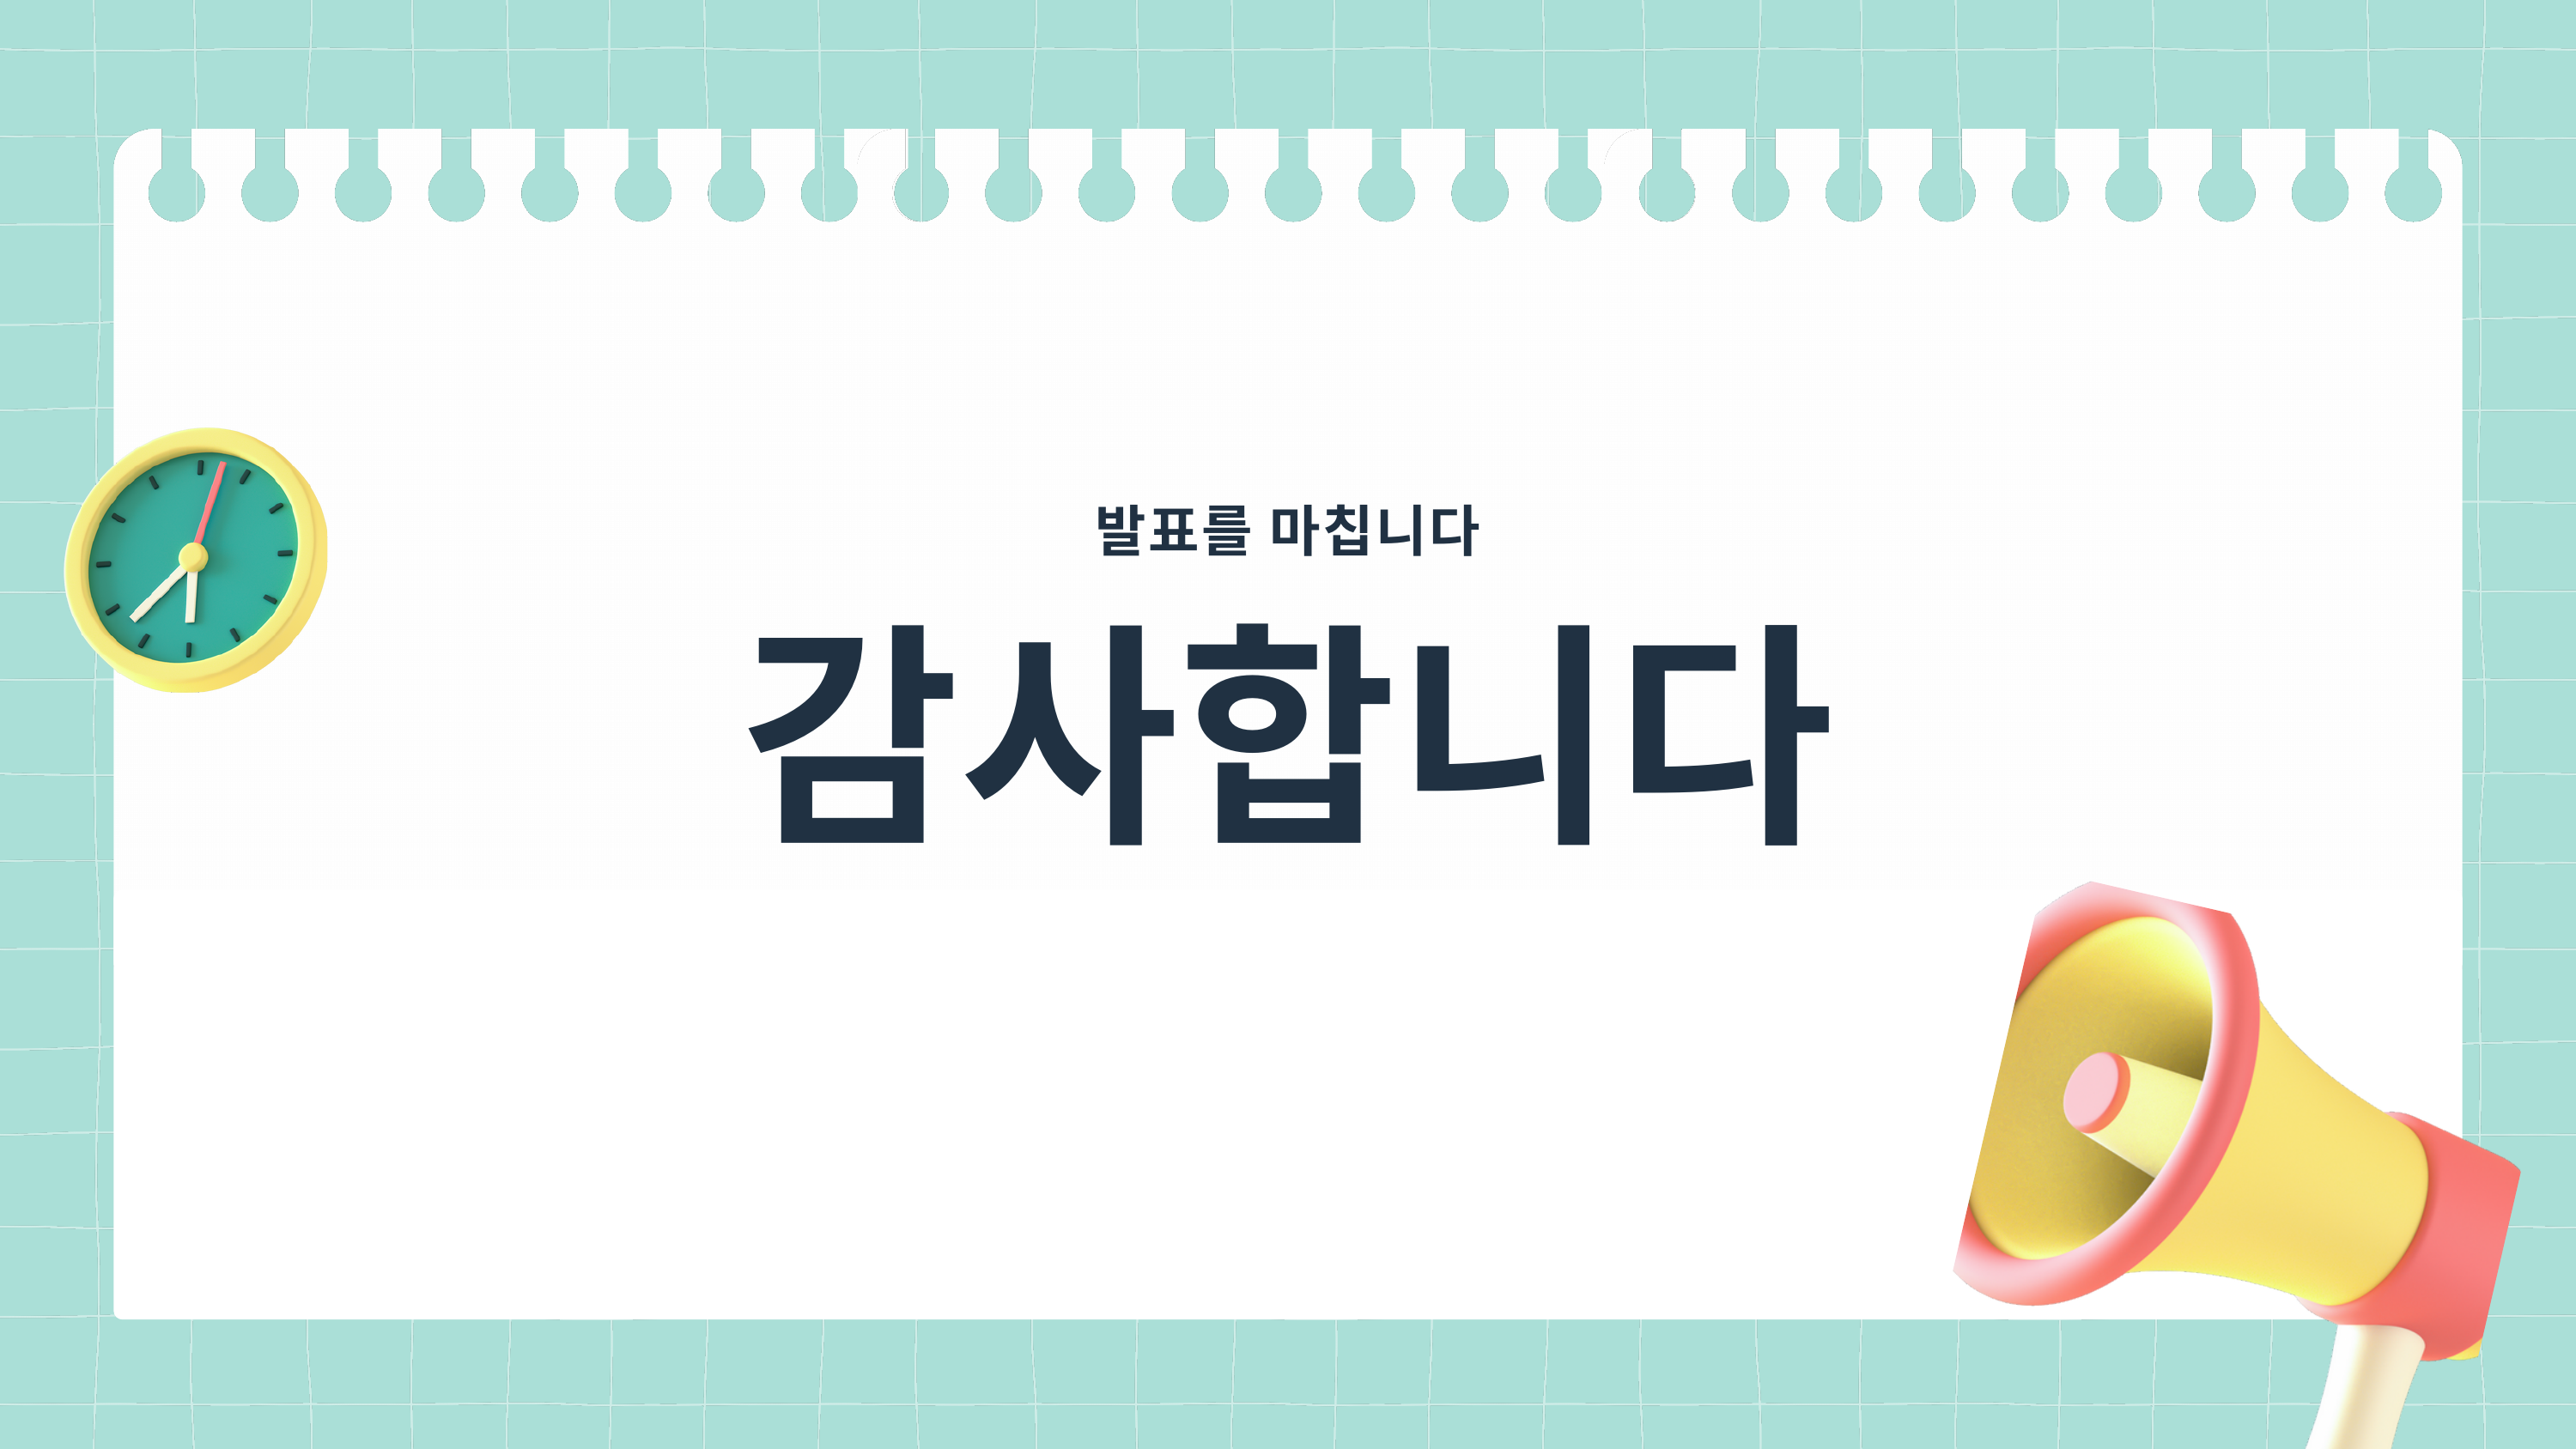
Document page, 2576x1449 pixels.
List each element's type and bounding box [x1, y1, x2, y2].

text_box [0, 0, 2576, 1449]
text_box [113, 128, 2463, 1320]
